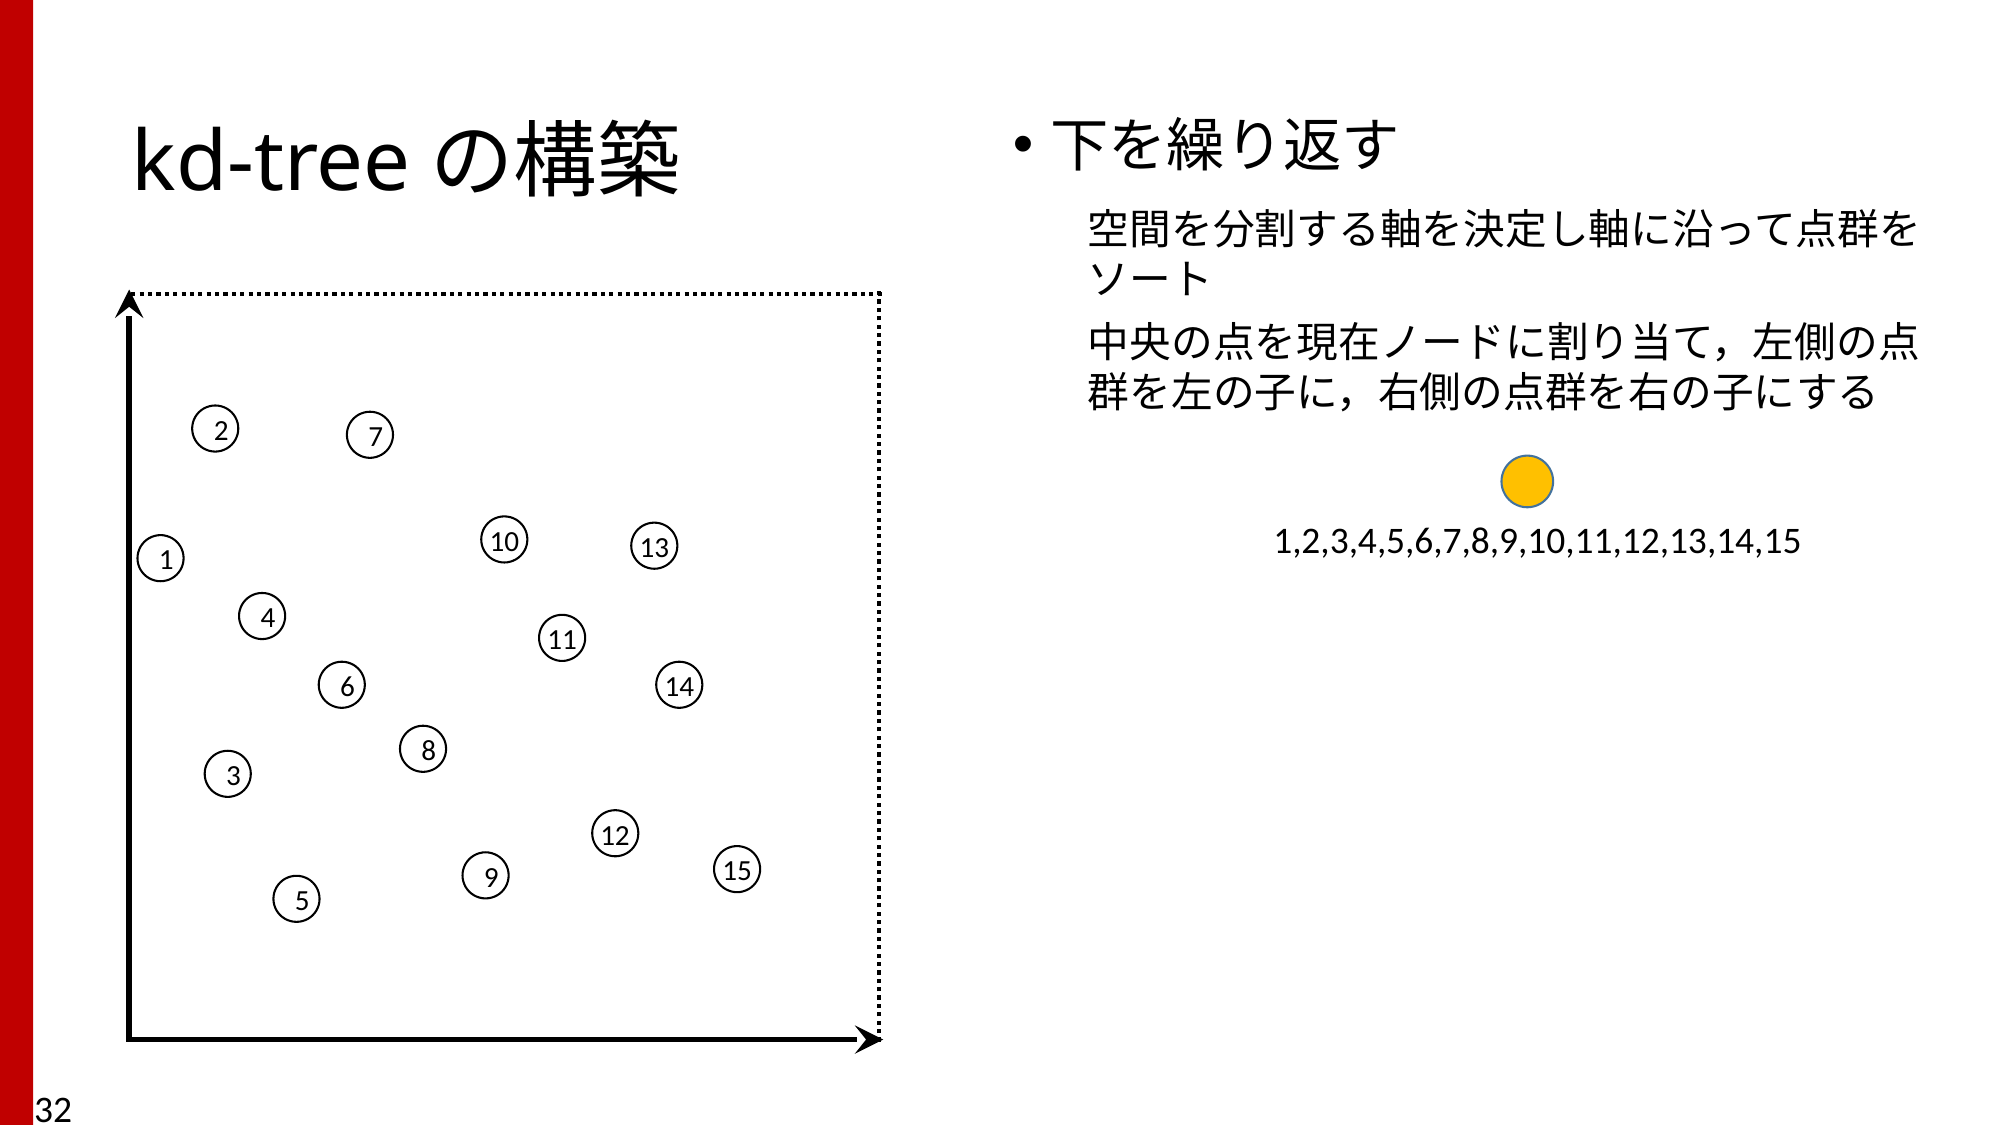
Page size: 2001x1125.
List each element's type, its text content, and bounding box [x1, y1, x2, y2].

text_box 5 [272, 874, 321, 923]
text_box 11 [538, 613, 587, 662]
title kd-treeの構築 [116, 103, 780, 224]
text_box 6 [317, 660, 366, 709]
text_box 9 [461, 851, 510, 900]
list 下を繰り返す 空間を分割する軸を決定し軸に沿って点群をソート 中央の点を現在ノードに割り当て，左側の点群を左の子に，右側の点群を右の子にする [997, 100, 1944, 432]
text_box 15 [712, 845, 762, 894]
text_box [1500, 454, 1555, 508]
text_box 1,2,3,4,5,6,7,8,9,10,11,12,13,14,15 [1258, 508, 1817, 568]
text_box 2 [191, 404, 240, 453]
text_box 7 [345, 410, 395, 459]
text_box 4 [238, 591, 287, 641]
text_box 14 [655, 660, 704, 709]
text_box 8 [398, 724, 448, 773]
text_box 12 [591, 809, 640, 858]
text_box 1 [136, 534, 185, 583]
text_box 10 [480, 515, 529, 564]
text_box 13 [630, 521, 679, 570]
slide_number 32 [19, 1077, 470, 1125]
text_box 3 [203, 749, 252, 798]
